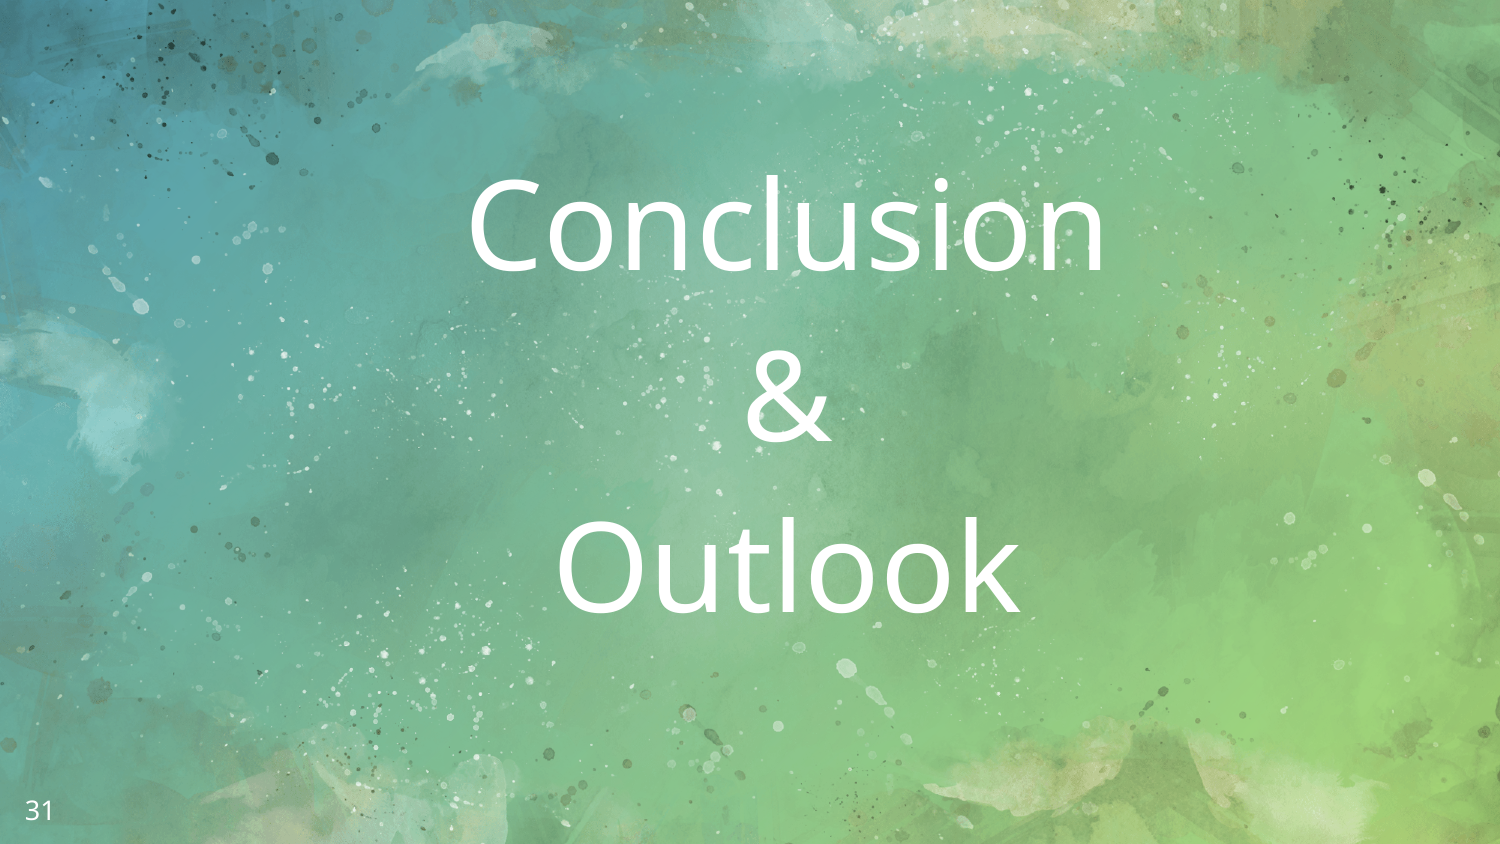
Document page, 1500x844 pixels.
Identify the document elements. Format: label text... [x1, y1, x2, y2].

slide_number 31 [24, 779, 115, 844]
picture [0, 0, 1500, 844]
title Conclusion & Outlook [215, 158, 1285, 638]
